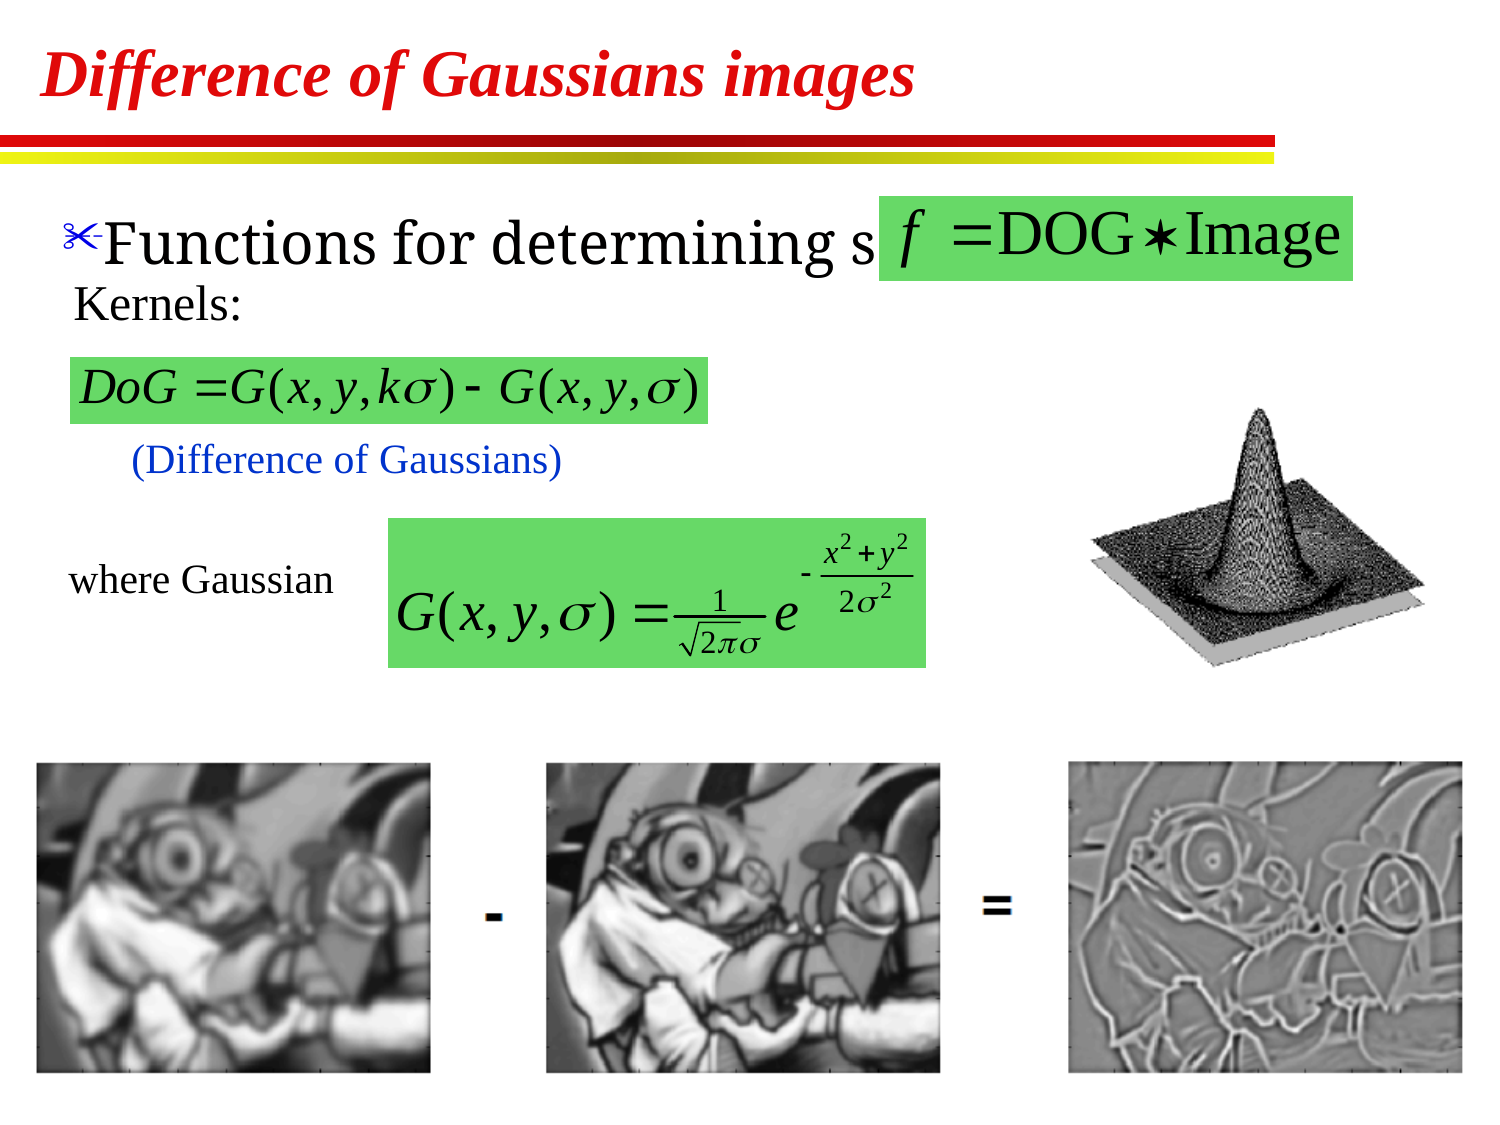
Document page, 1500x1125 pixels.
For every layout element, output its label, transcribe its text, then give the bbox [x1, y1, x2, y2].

picture [15, 367, 1487, 1114]
list Functions for determining scale [46, 163, 1323, 340]
title Difference of Gaussians images [25, 0, 1302, 165]
text_box Kernels: [58, 262, 258, 338]
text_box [387, 517, 926, 669]
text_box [878, 195, 1354, 282]
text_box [70, 356, 709, 425]
